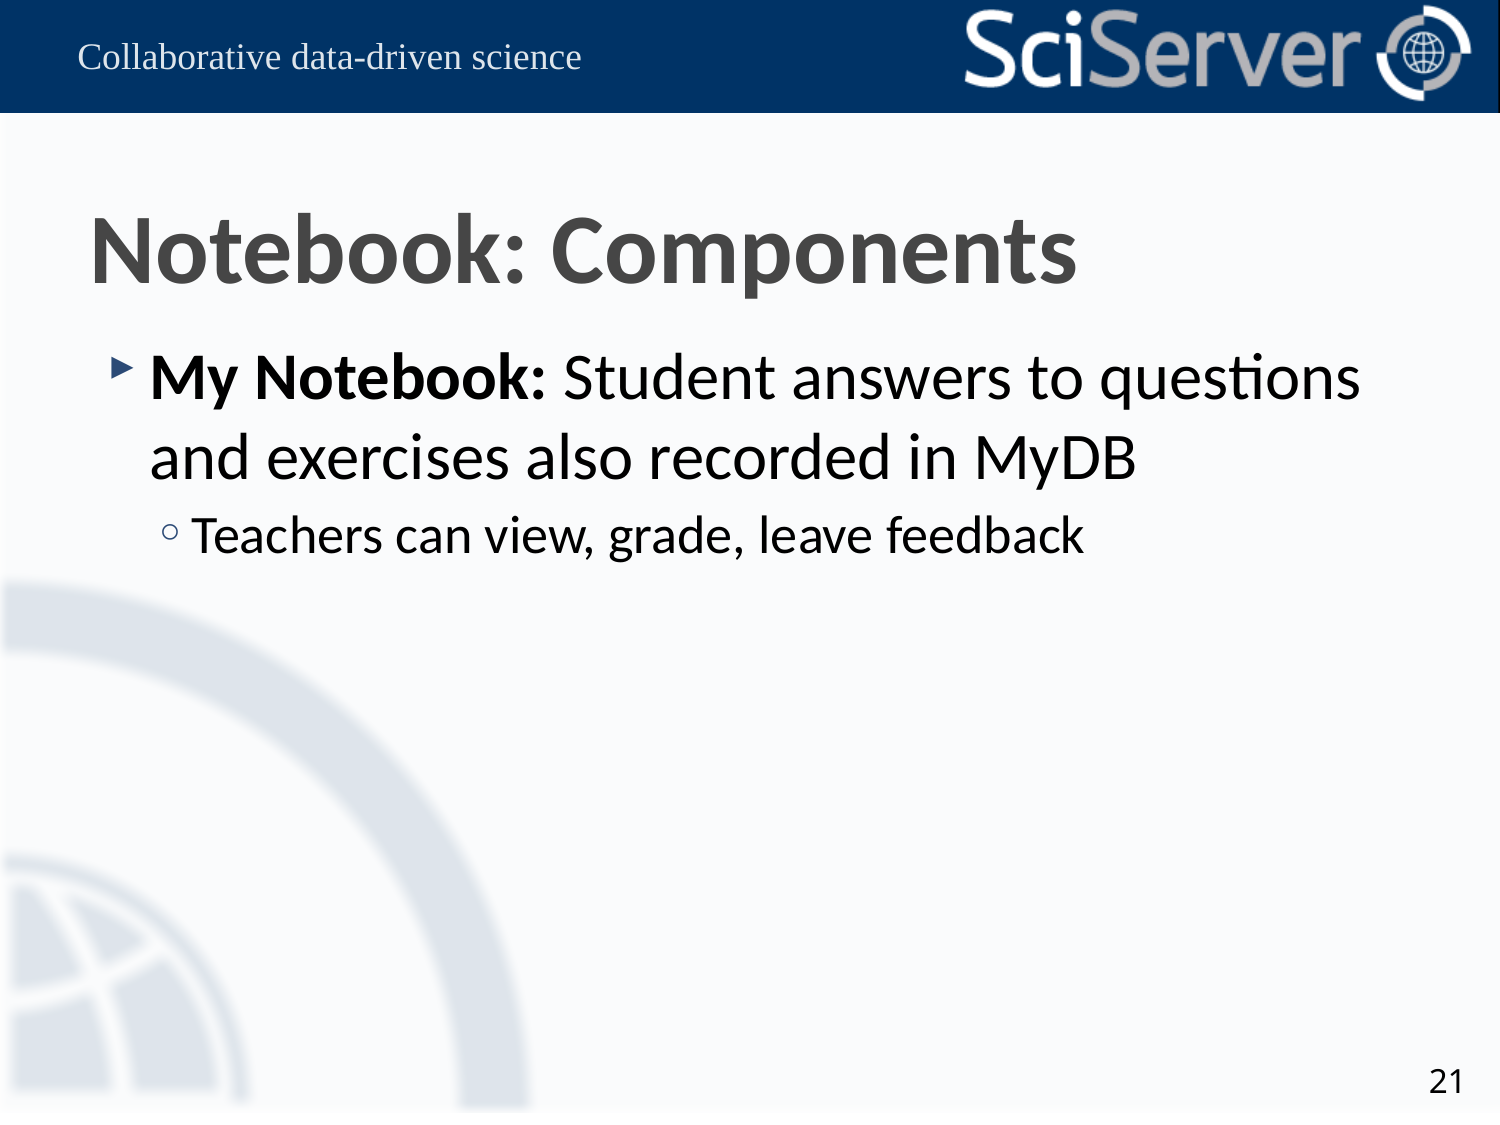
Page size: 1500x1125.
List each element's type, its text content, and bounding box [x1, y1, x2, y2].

picture [0, 0, 1500, 113]
slide_number 21 [1400, 1038, 1482, 1113]
title Notebook: Components [75, 162, 1425, 325]
list My Notebook: Student answers to questions and exercises also recorded in MyDB Teachers can view, grade, leave feedback [75, 325, 1425, 1013]
